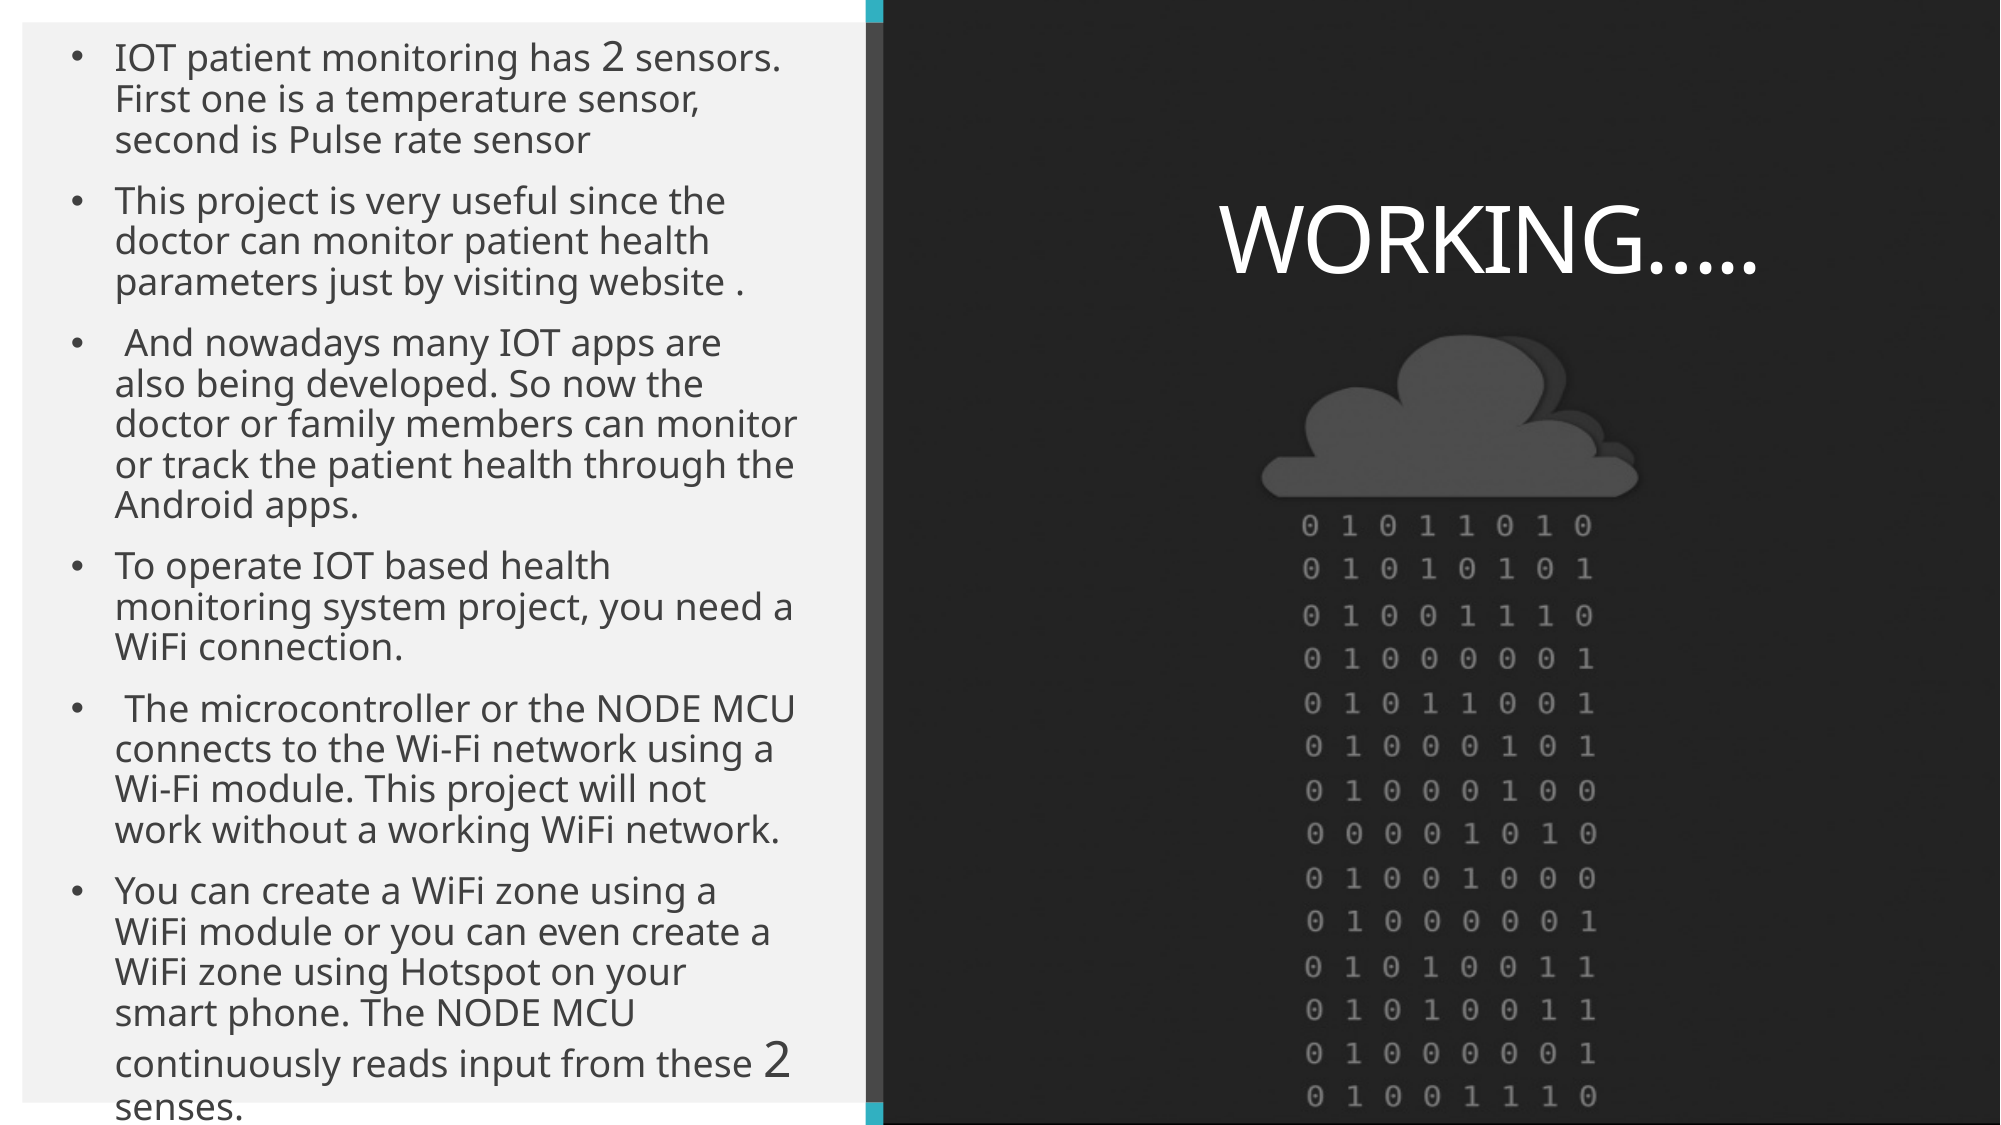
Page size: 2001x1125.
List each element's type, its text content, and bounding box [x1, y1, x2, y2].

picture [883, 0, 2000, 1125]
list IOT patient monitoring has 2 sensors. First one is a temperature sensor, second is Pulse rate sensor This project is very useful since the doctor can monitor patient health parameters just by visiting website . And nowadays many IOT apps are also being developed. So now the doctor or family members can monitor or track the patient health through the Android apps. To operate IOT based health monitoring system project, you need a WiFi connection. The microcontroller or the NODE MCU connects to the Wi-Fi network using a Wi-Fi module. This project will not work without a working WiFi network. You can create a WiFi zone using a WiFi module or you can even create a WiFi zone using Hotspot on your smart phone. The NODE MCU continuously reads input from these 2 senses. [70, 35, 800, 1051]
